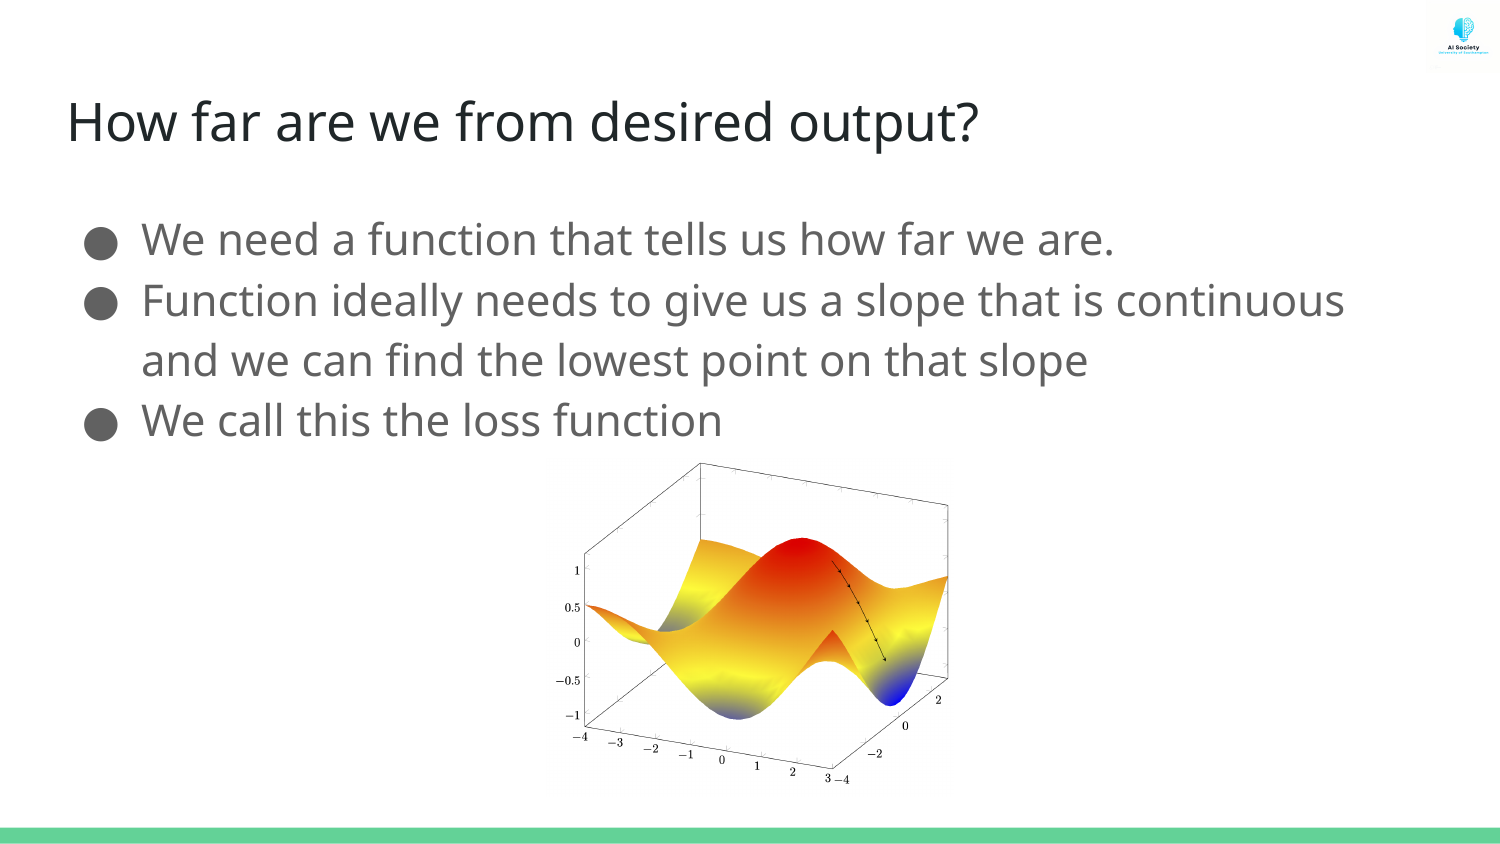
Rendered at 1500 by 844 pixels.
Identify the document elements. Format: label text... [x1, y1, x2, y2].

list We need a function that tells us how far we are. Function ideally needs to give us a slope that is continuous and we can find the lowest point on that slope We call this the loss function [51, 189, 1449, 750]
picture [1426, 0, 1500, 73]
title How far are we from desired output? [51, 72, 1449, 167]
picture [546, 458, 954, 797]
